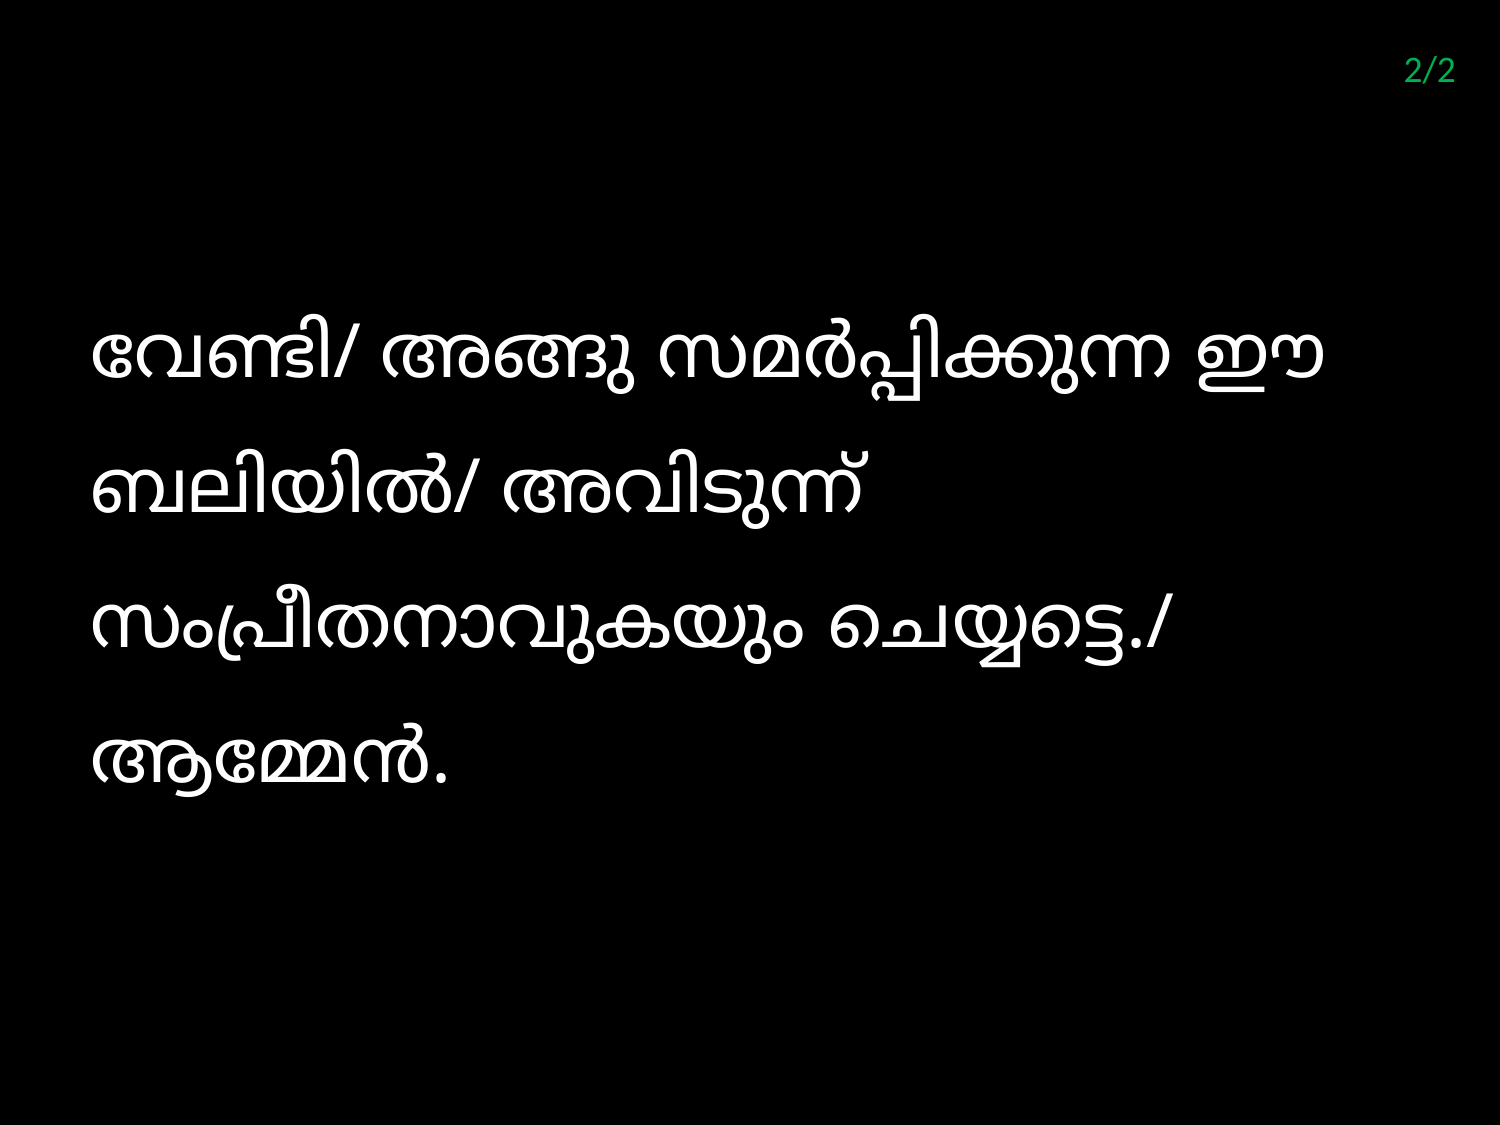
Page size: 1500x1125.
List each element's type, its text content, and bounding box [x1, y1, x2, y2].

list വേണ്ടി/ അങ്ങു സമര്‍പ്പിക്കുന്ന ഈ ബലിയില്‍/ അവിടുന്ന് സംപ്രീതനാവുകയും ചെയ്യട്ടെ./ ആമ്മേന്‍. [75, 50, 1425, 1005]
text_box 2/2 [1388, 37, 1471, 98]
